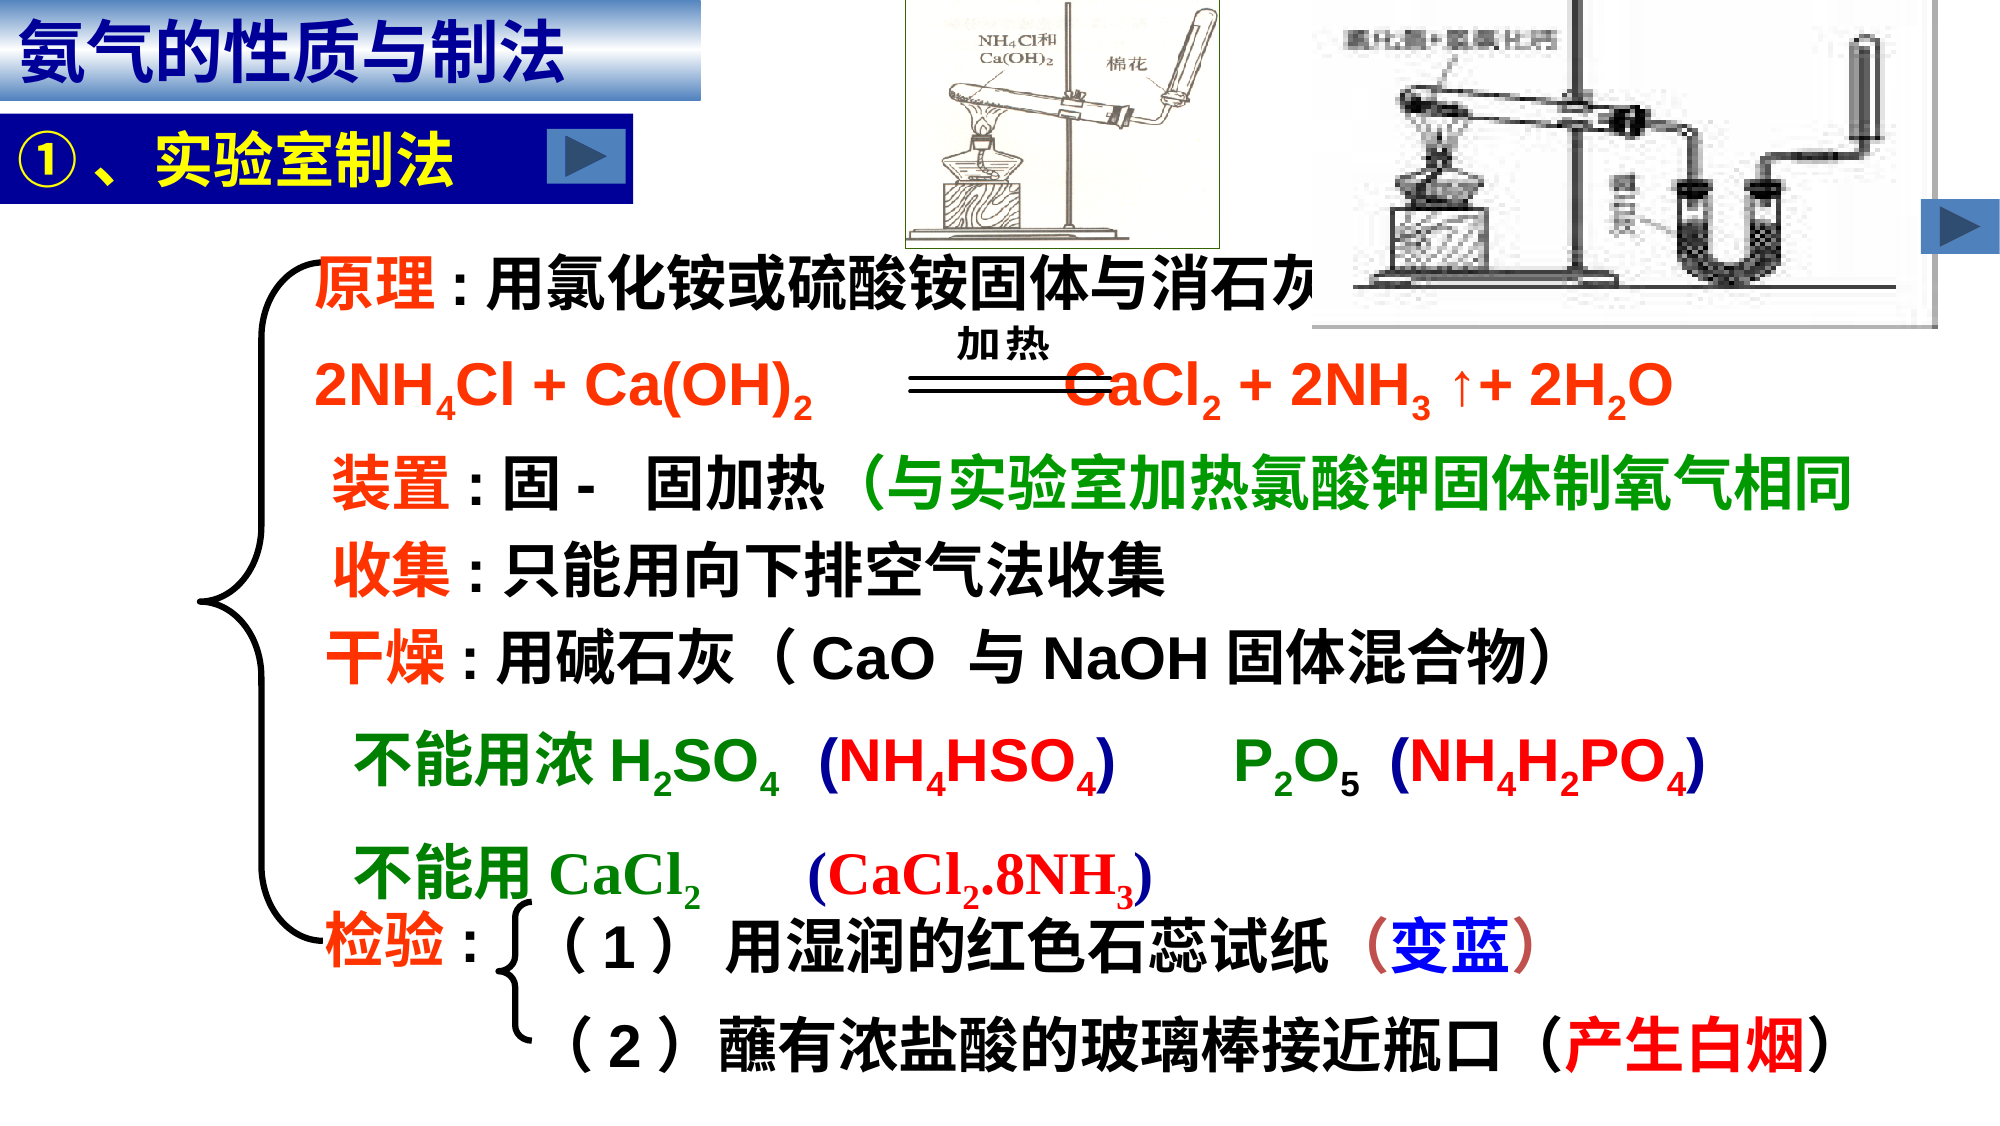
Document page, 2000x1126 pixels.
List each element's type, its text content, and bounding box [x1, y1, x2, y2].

text_box （1） 用湿润的红色石蕊试纸（变蓝） [509, 898, 1895, 989]
text_box 干燥:用碱石灰（CaO 与NaOH固体混合物） 不能用浓H2SO4 (NH4HSO4) P2O5 (NH4H2PO4) 不能用CaCl2 (CaCl2.8NH3) [306, 624, 2000, 1029]
text_box [498, 967, 509, 975]
text_box ①、实验室制法 [0, 113, 634, 204]
picture [905, 0, 1219, 249]
text_box （2）蘸有浓盐酸的玻璃棒接近瓶口（产生白烟） [515, 998, 2000, 1089]
text_box 氨气的性质与制法 [0, 0, 701, 101]
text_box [299, 237, 2000, 614]
text_box [546, 128, 626, 184]
picture [1311, 0, 1938, 329]
text_box [515, 989, 532, 998]
text_box [1942, 199, 2000, 236]
text_box 检验: [306, 893, 497, 984]
text_box [199, 270, 306, 938]
